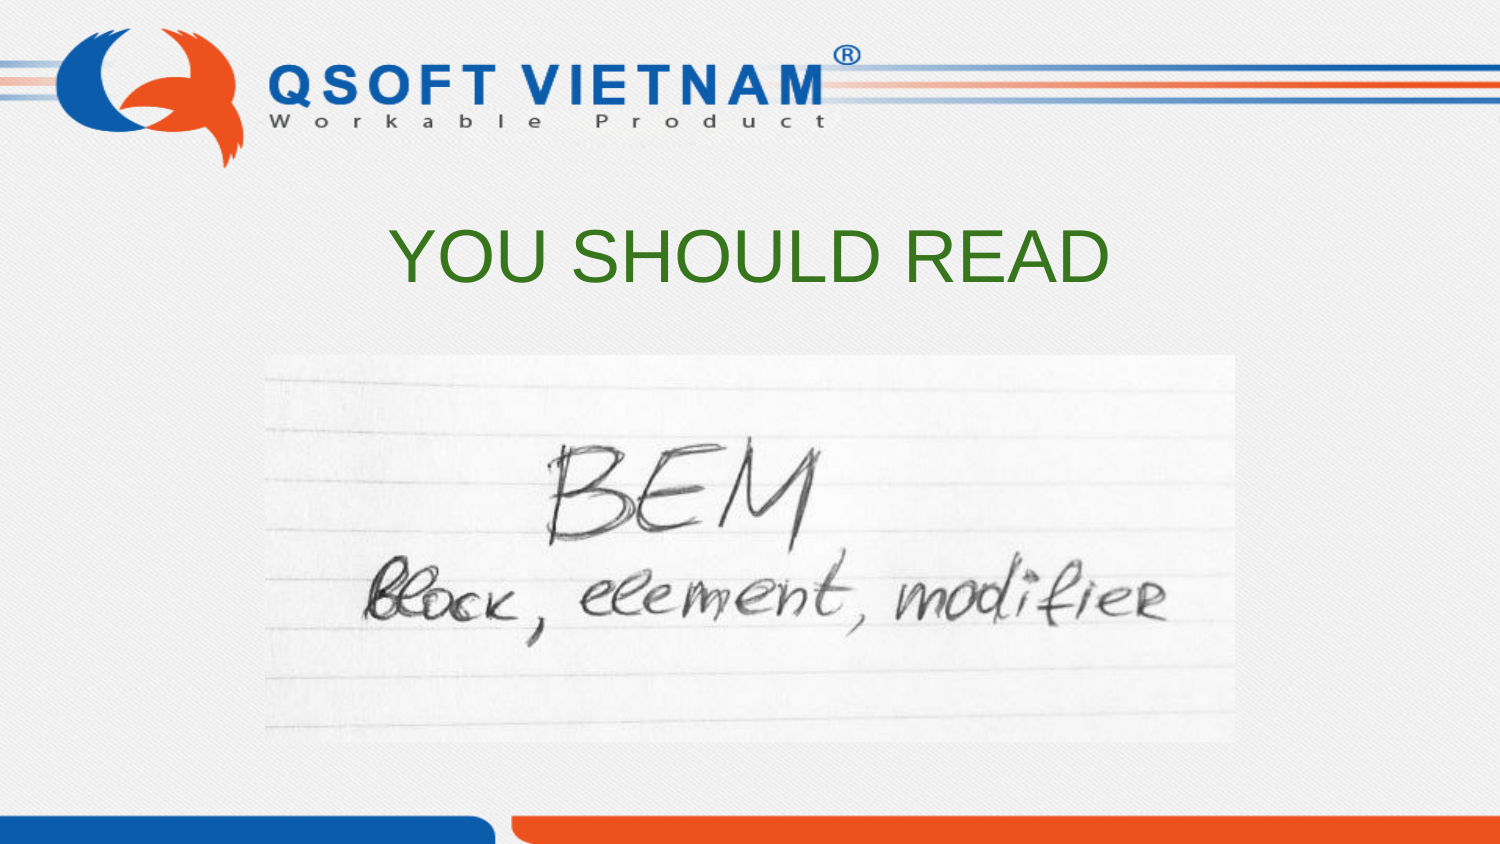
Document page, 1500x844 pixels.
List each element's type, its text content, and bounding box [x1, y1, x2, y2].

picture [0, 0, 1500, 844]
text_box YOU SHOULD READ [75, 182, 1425, 324]
